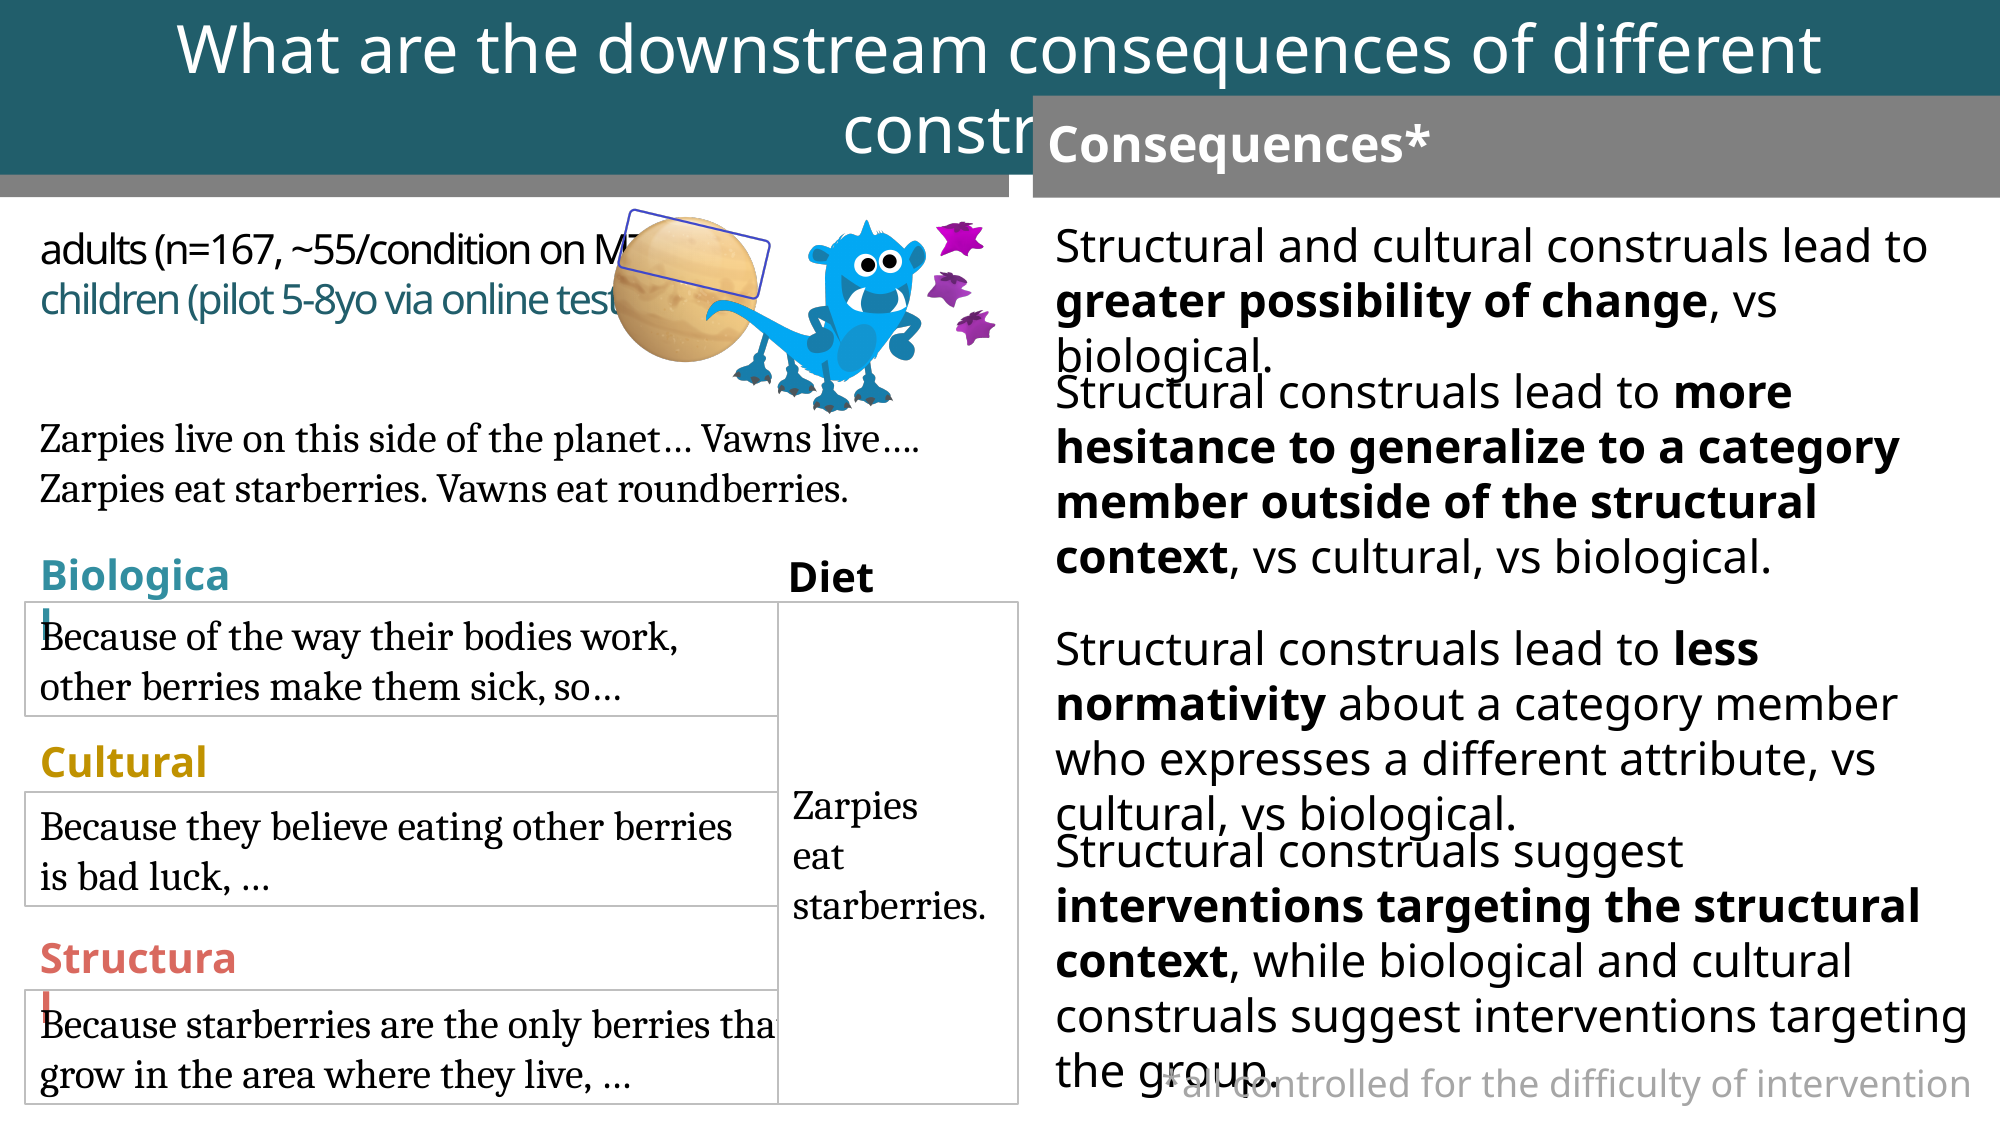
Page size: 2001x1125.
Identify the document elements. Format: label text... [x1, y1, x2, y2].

text_box Because they believe eating other berries is bad luck, … [24, 791, 777, 907]
text_box Zarpies eat starberries. [777, 601, 1019, 1105]
text_box Cultural [24, 728, 232, 791]
text_box Construals [0, 175, 1009, 198]
text_box Structural construals lead to more hesitance to generalize to a category member outside of the structural context, vs cultural, vs biological. [1040, 389, 1988, 590]
text_box Structural construals lead to less normativity about a category member who expresses a different attribute, vs cultural, vs biological. [1040, 612, 2000, 814]
text_box Consequences* [1032, 95, 2000, 198]
text_box Structural construals suggest interventions targeting the structural context, while biological and cultural construals suggest interventions targeting the group. [1040, 814, 2000, 1104]
text_box Structural [24, 924, 258, 989]
text_box *all controlled for the difficulty of intervention [1027, 1052, 1988, 1113]
text_box What are the downstream consequences of different construals? [0, 0, 2000, 175]
text_box Diet [773, 543, 1006, 601]
text_box Biological [24, 541, 258, 601]
text_box Because starberries are the only berries that grow in the area where they live, … [24, 989, 777, 1105]
text_box Structural and cultural construals lead to greater possibility of change, vs biological. [1040, 209, 1988, 389]
text_box adults (n=167, ~55/condition on MTurk) children (pilot 5-8yo via online testing) [24, 215, 596, 345]
text_box Zarpies live on this side of the planet… Vawns live…. Zarpies eat starberries. Vawns eat roundberries. [24, 380, 1010, 541]
picture [596, 201, 1006, 414]
text_box Because of the way their bodies work, other berries make them sick, so… [24, 601, 777, 717]
